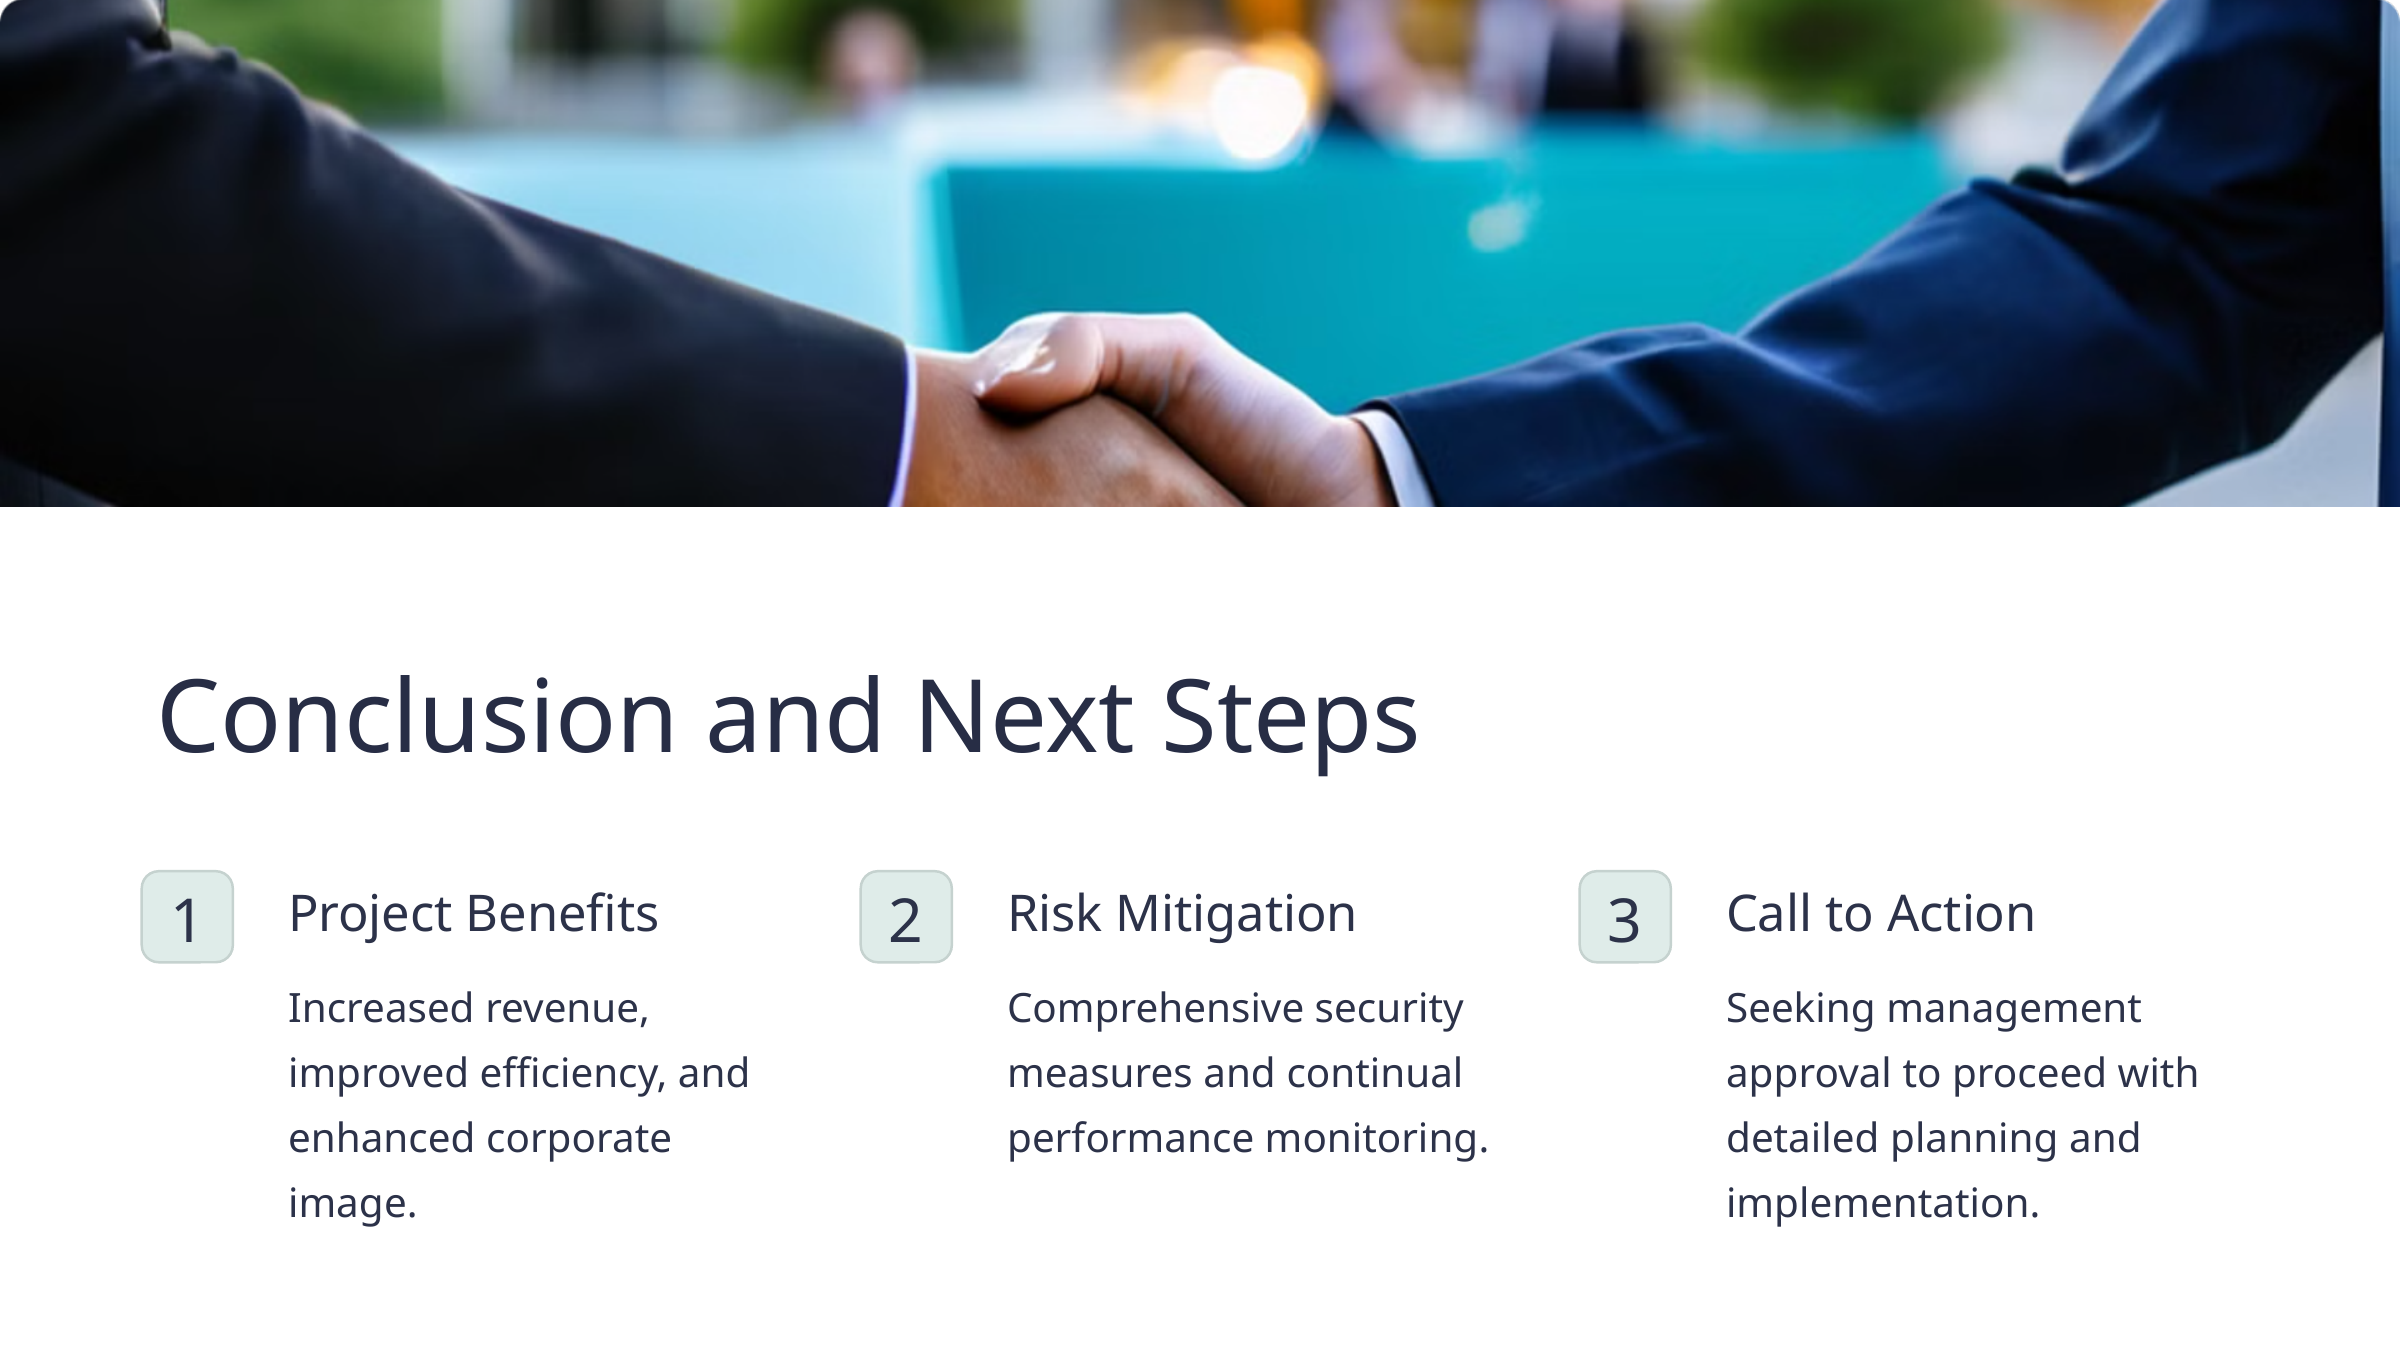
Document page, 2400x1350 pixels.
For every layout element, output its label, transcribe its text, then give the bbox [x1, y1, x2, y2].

text_box [1579, 871, 1671, 963]
text_box Comprehensive security measures and continual performance monitoring. [992, 958, 1540, 1154]
picture [0, 0, 2400, 507]
text_box Call to Action [1711, 871, 2218, 935]
text_box Increased revenue, improved efficiency, and enhanced corporate image. [273, 958, 821, 1154]
text_box [860, 871, 952, 963]
text_box 3 [1609, 886, 1641, 948]
text_box [141, 871, 233, 963]
text_box Conclusion and Next Steps [141, 638, 1323, 765]
text_box [0, 507, 2400, 1350]
text_box 1 [178, 886, 197, 948]
text_box Project Benefits [273, 871, 780, 935]
text_box 2 [890, 886, 922, 948]
text_box Risk Mitigation [992, 871, 1499, 935]
text_box Seeking management approval to proceed with detailed planning and implementation. [1711, 958, 2259, 1218]
